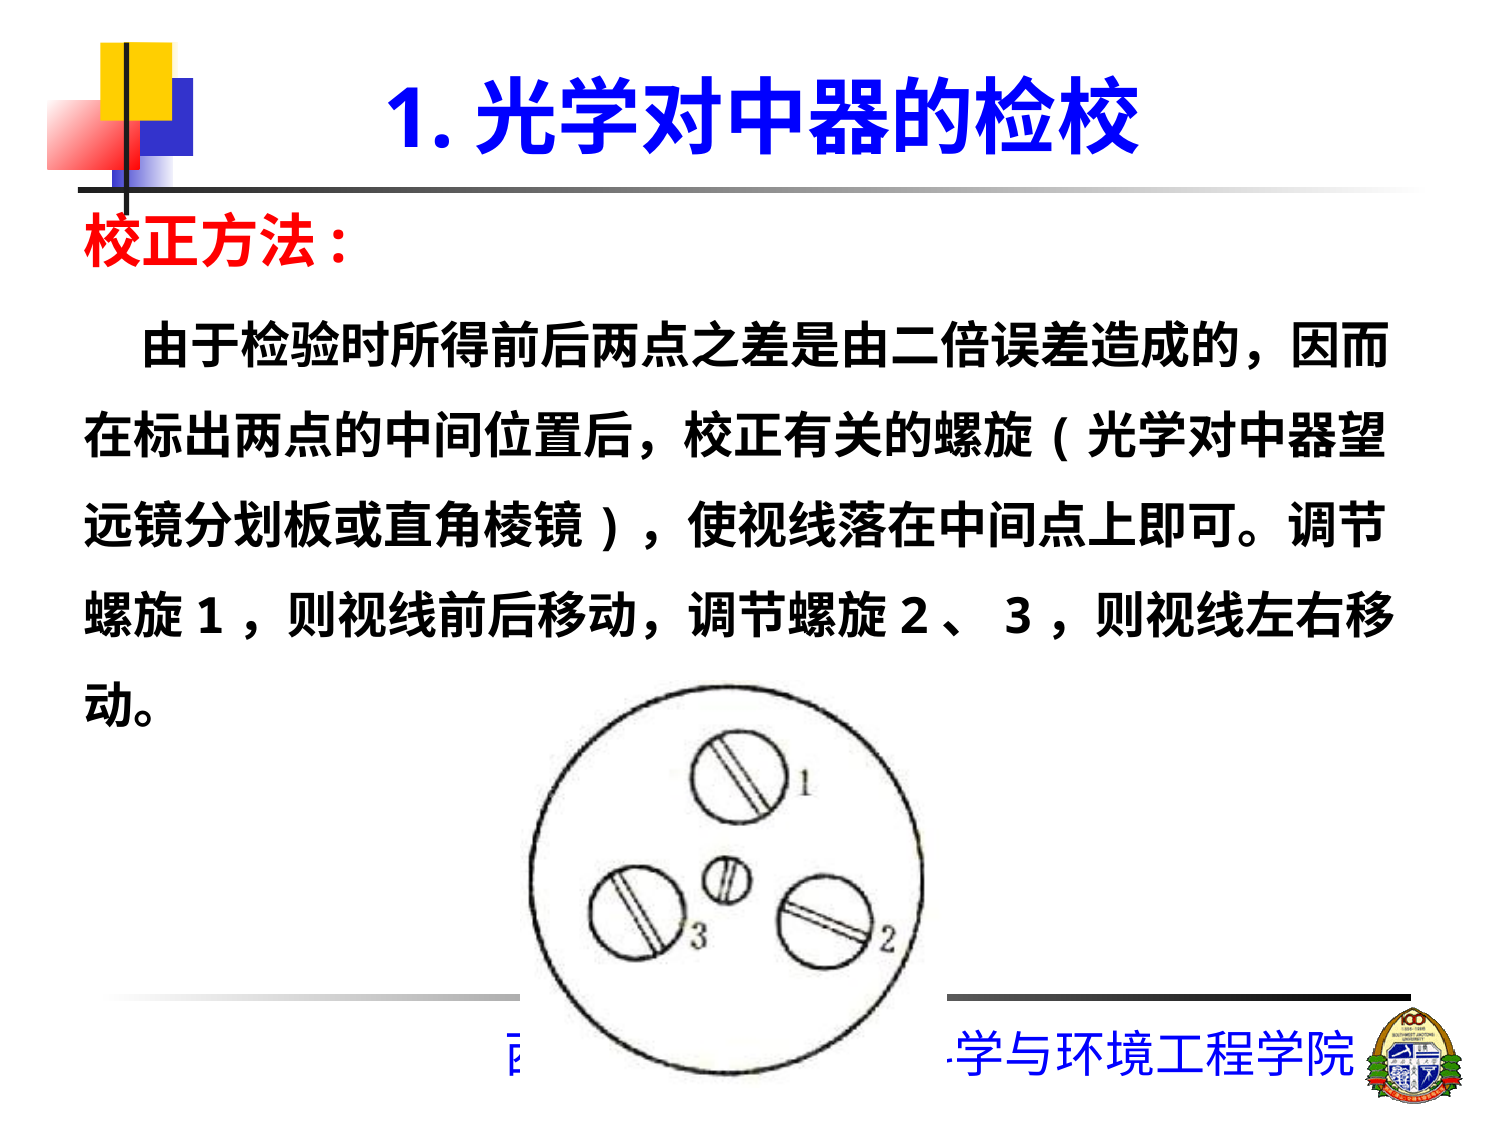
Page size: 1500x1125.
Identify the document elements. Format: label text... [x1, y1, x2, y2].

title 1.光学对中器的检校 [135, 54, 1388, 173]
list 校正方法: 由于检验时所得前后两点之差是由二倍误差造成的，因而在标出两点的中间位置后，校正有关的螺旋(光学对中器望远镜分划板或直角棱镜)，使视线落在中间点上即可。调节螺旋1，则视线前后移动，调节螺旋2、3，则视线左右移动。 [68, 196, 1443, 965]
picture [1364, 1005, 1465, 1106]
picture [520, 680, 947, 1088]
